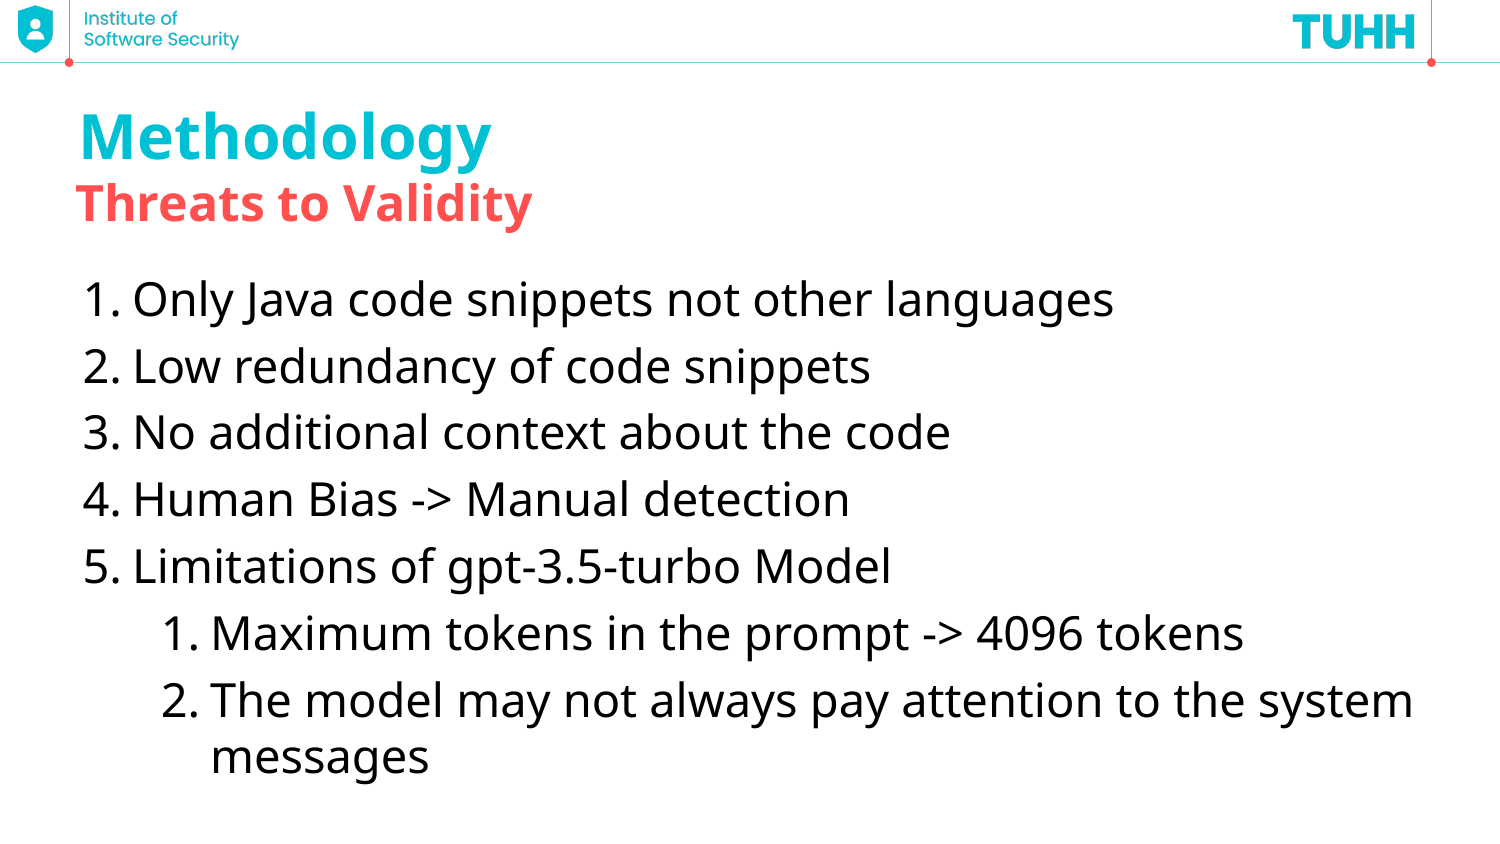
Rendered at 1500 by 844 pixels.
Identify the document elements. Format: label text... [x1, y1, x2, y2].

text_box Methodology [70, 89, 1421, 181]
text_box Threats to Validity [75, 171, 1425, 235]
picture [16, 3, 56, 58]
picture [1292, 14, 1415, 50]
picture [78, 2, 240, 57]
list Only Java code snippets not other languages Low redundancy of code snippets No additional context about the code Human Bias -> Manual detection Limitations of gpt-3.5-turbo Model Maximum tokens in the prompt -> 4096 tokens The model may not always pay attention to the system messages [74, 261, 1426, 783]
